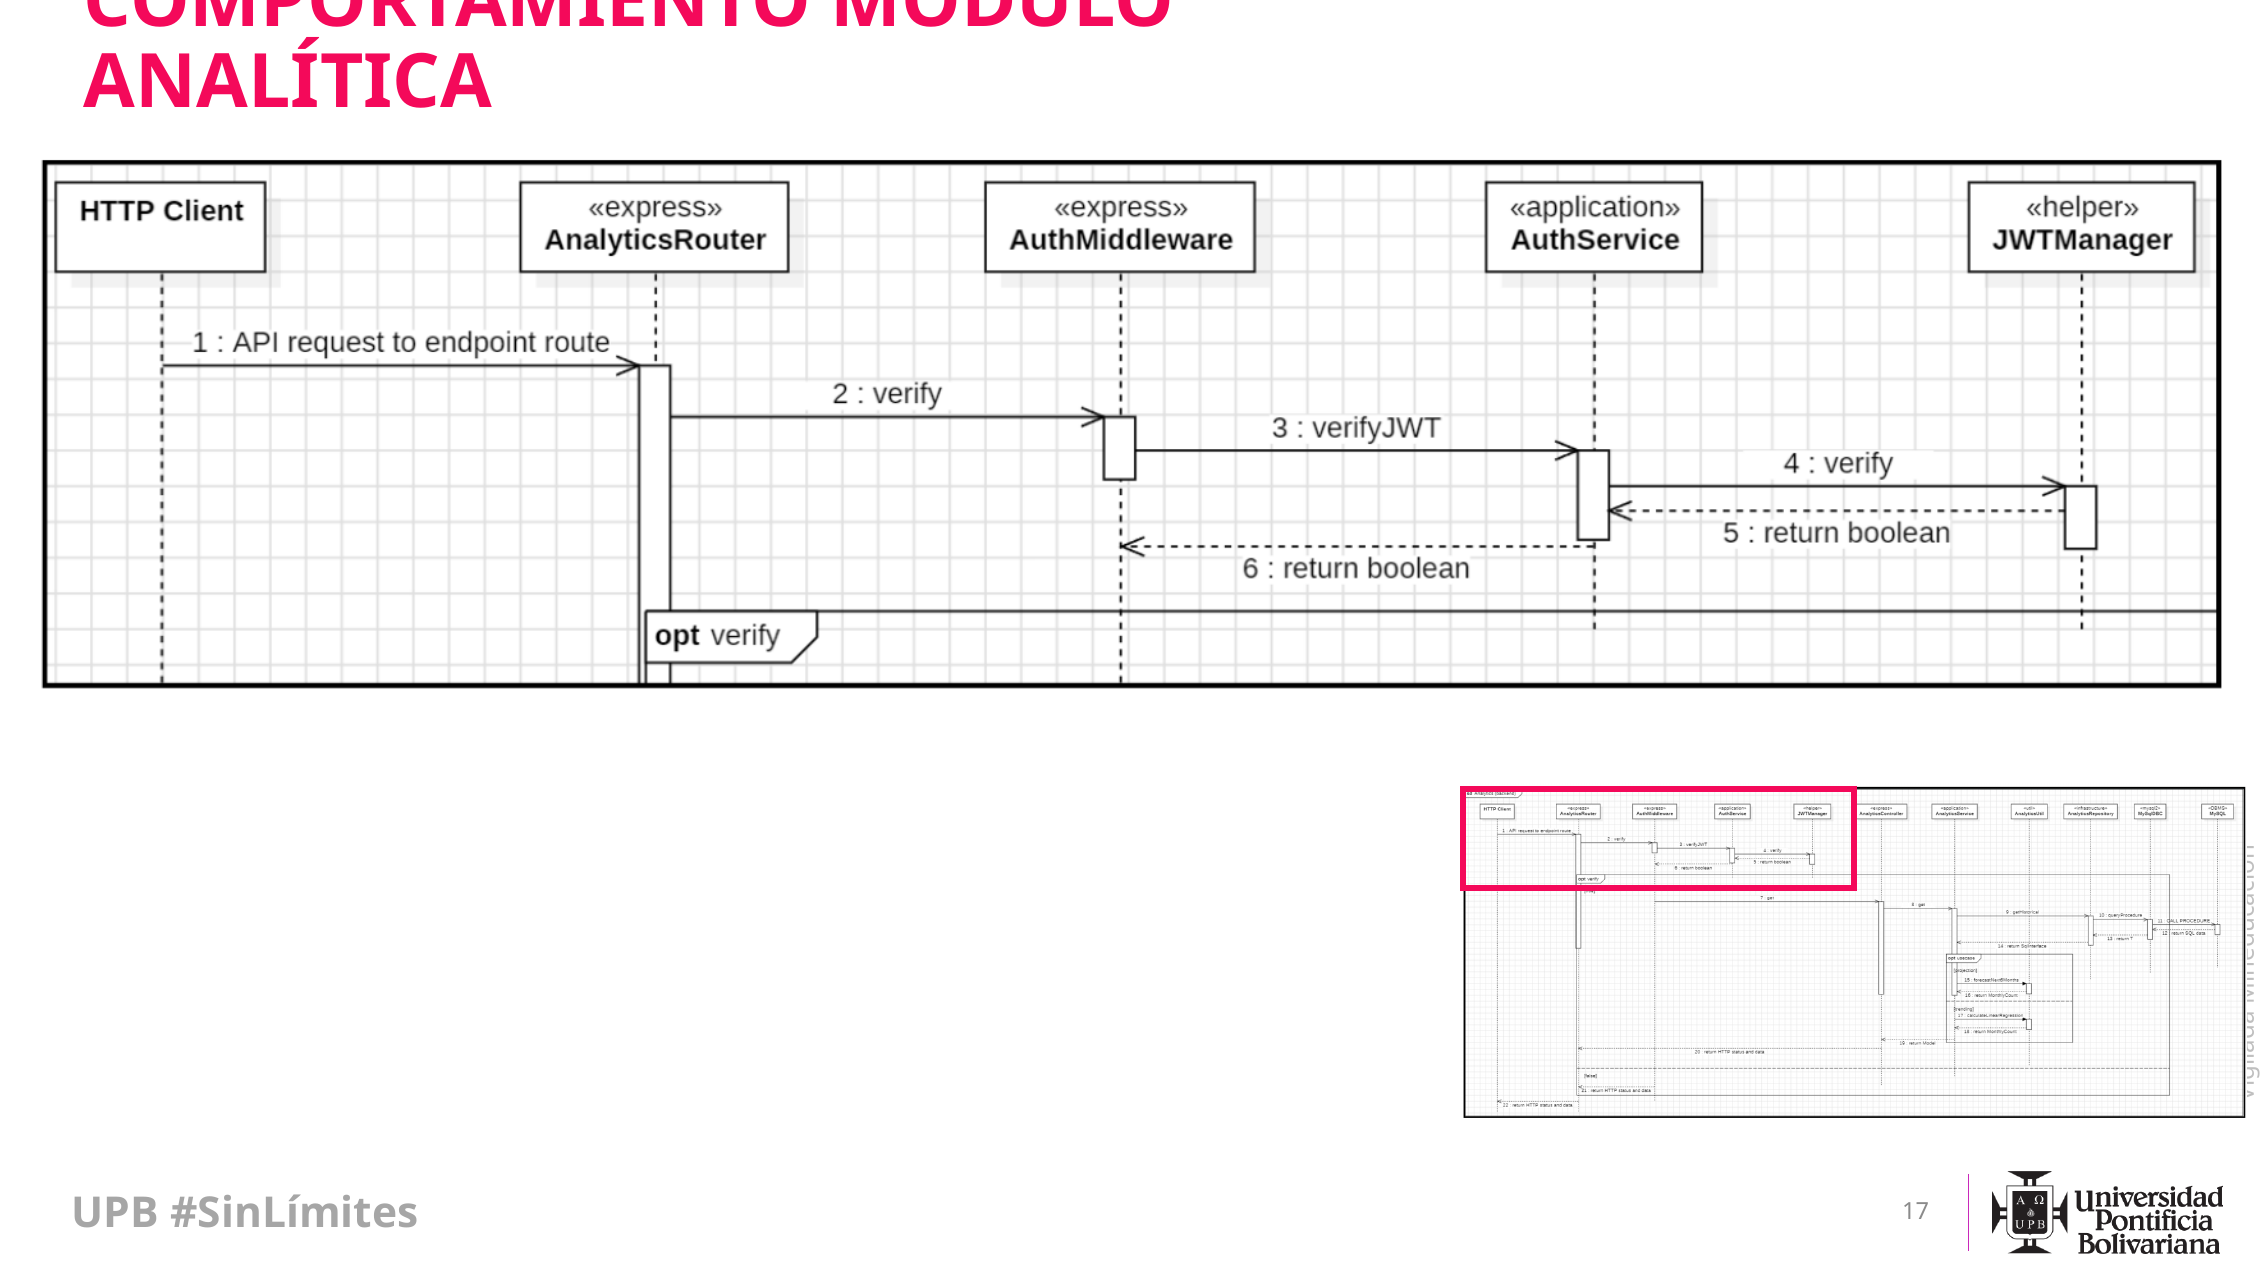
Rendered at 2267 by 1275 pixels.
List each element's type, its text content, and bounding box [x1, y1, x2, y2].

title COMPORTAMIENTO MÓDULO ANALÍTICA [68, 0, 1447, 131]
text_box [1750, 19, 2244, 281]
picture [34, 150, 2233, 691]
picture [1460, 783, 2247, 1120]
picture [1992, 1171, 2223, 1254]
slide_number 17 [1826, 1178, 1945, 1247]
